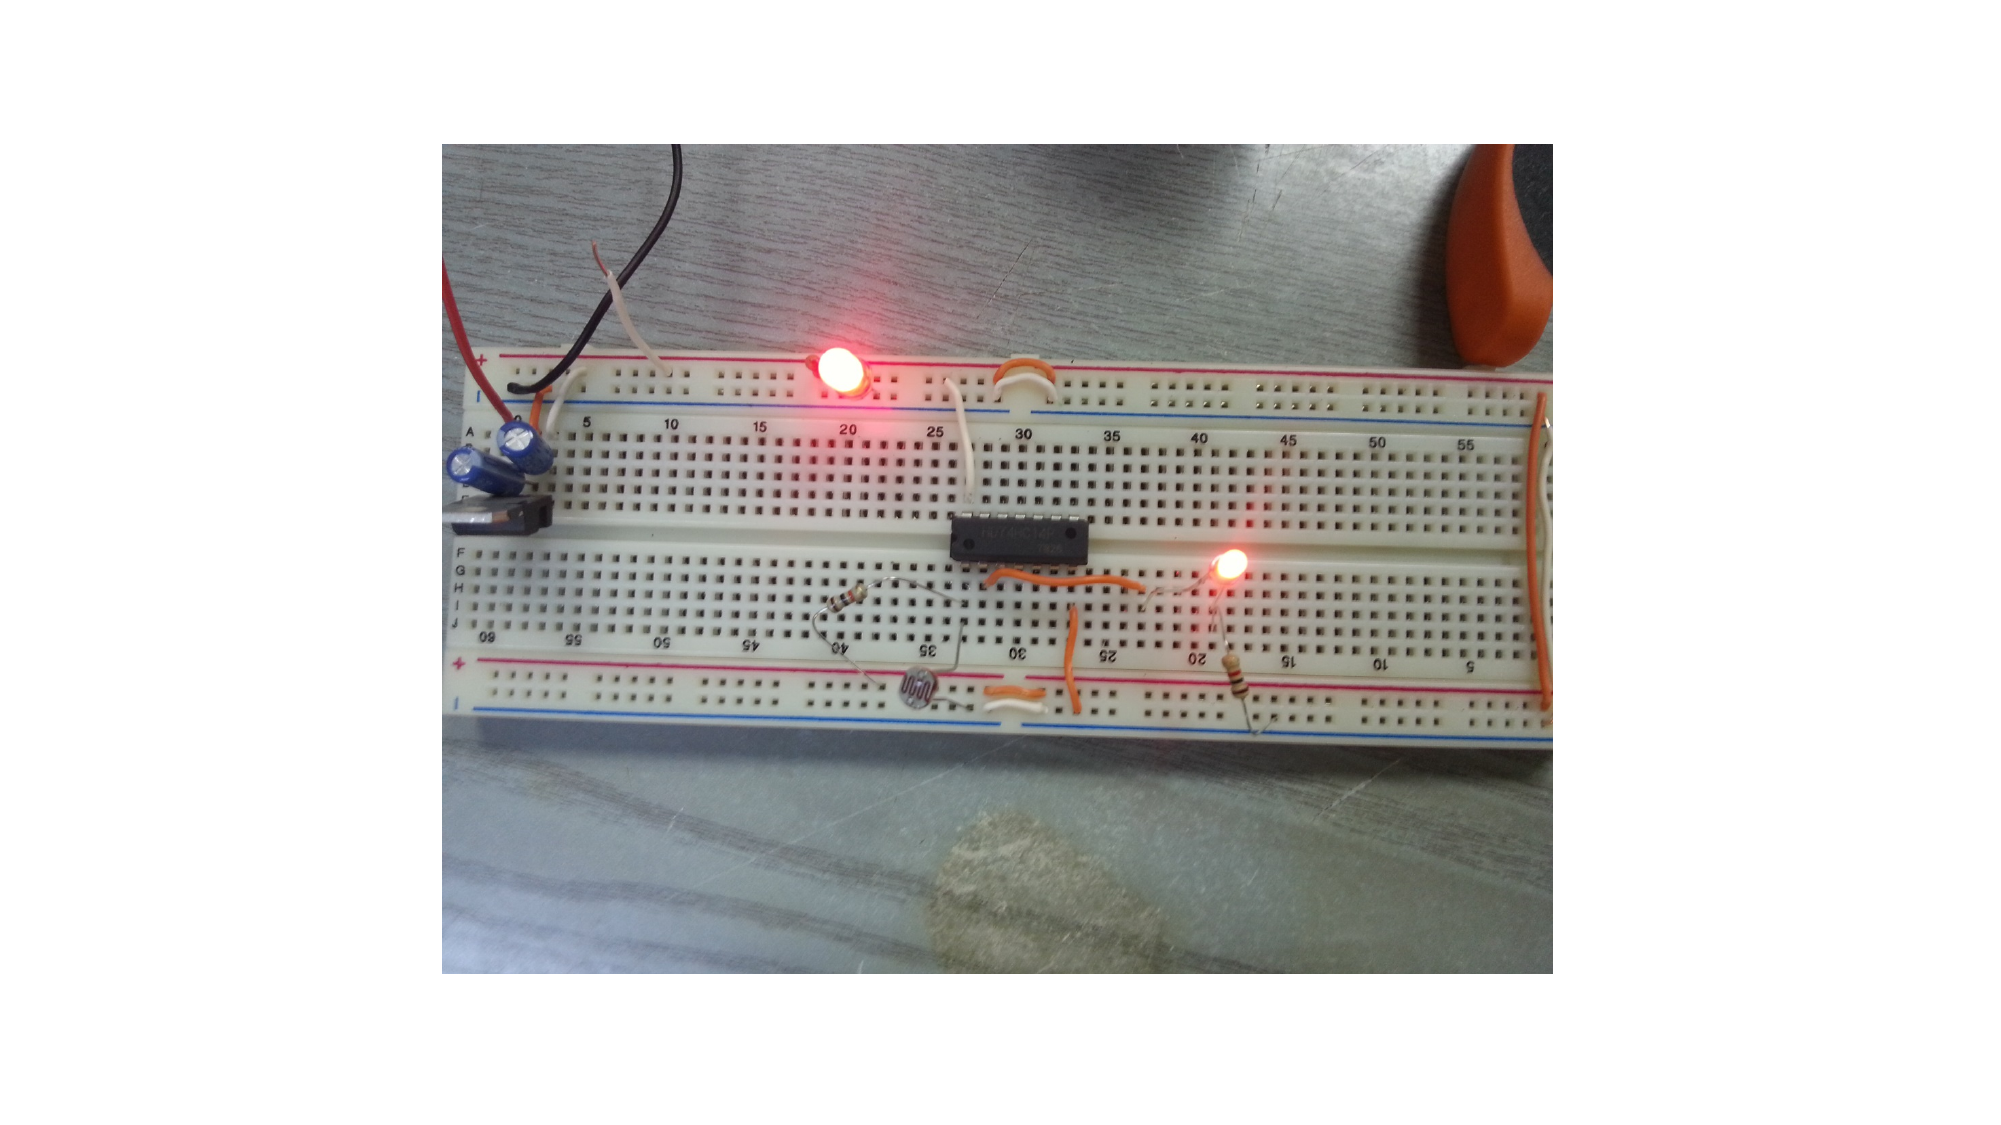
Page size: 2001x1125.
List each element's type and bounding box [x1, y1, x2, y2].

picture [442, 144, 1553, 974]
